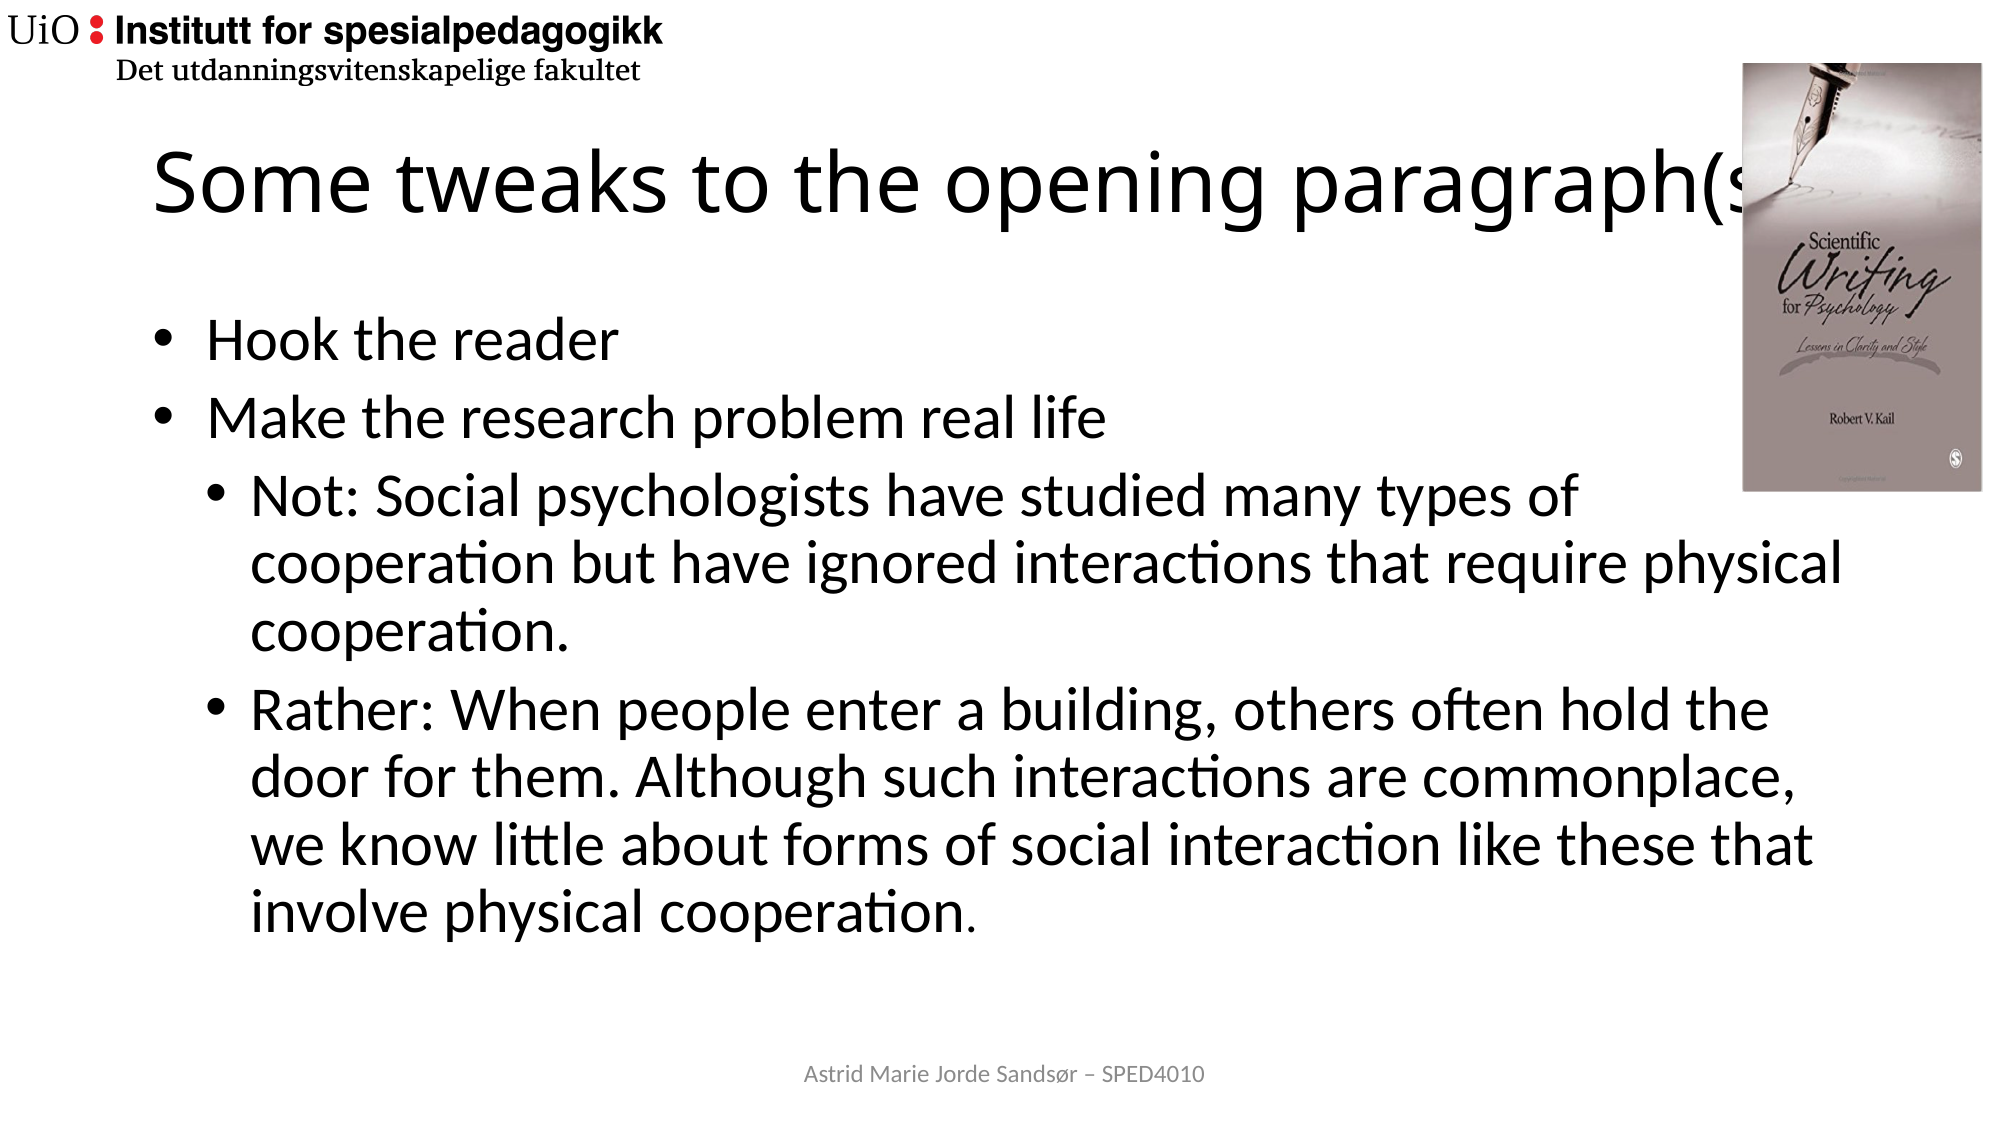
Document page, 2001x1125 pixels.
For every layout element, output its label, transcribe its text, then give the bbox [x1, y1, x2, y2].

picture [1742, 63, 1983, 492]
title Some tweaks to the opening paragraph(s) [137, 94, 1742, 278]
picture [8, 15, 663, 86]
footer Astrid Marie Jorde Sandsør – SPED4010 [369, 1042, 1646, 1103]
list Hook the reader Make the research problem real life Not: Social psychologists have studied many types of cooperation but have ignored interactions that require physical cooperation. Rather: When people enter a building, others often hold the door for them. Although such interactions are commonplace, we know little about forms of social interaction like these that involve physical cooperation. [137, 299, 1863, 1014]
